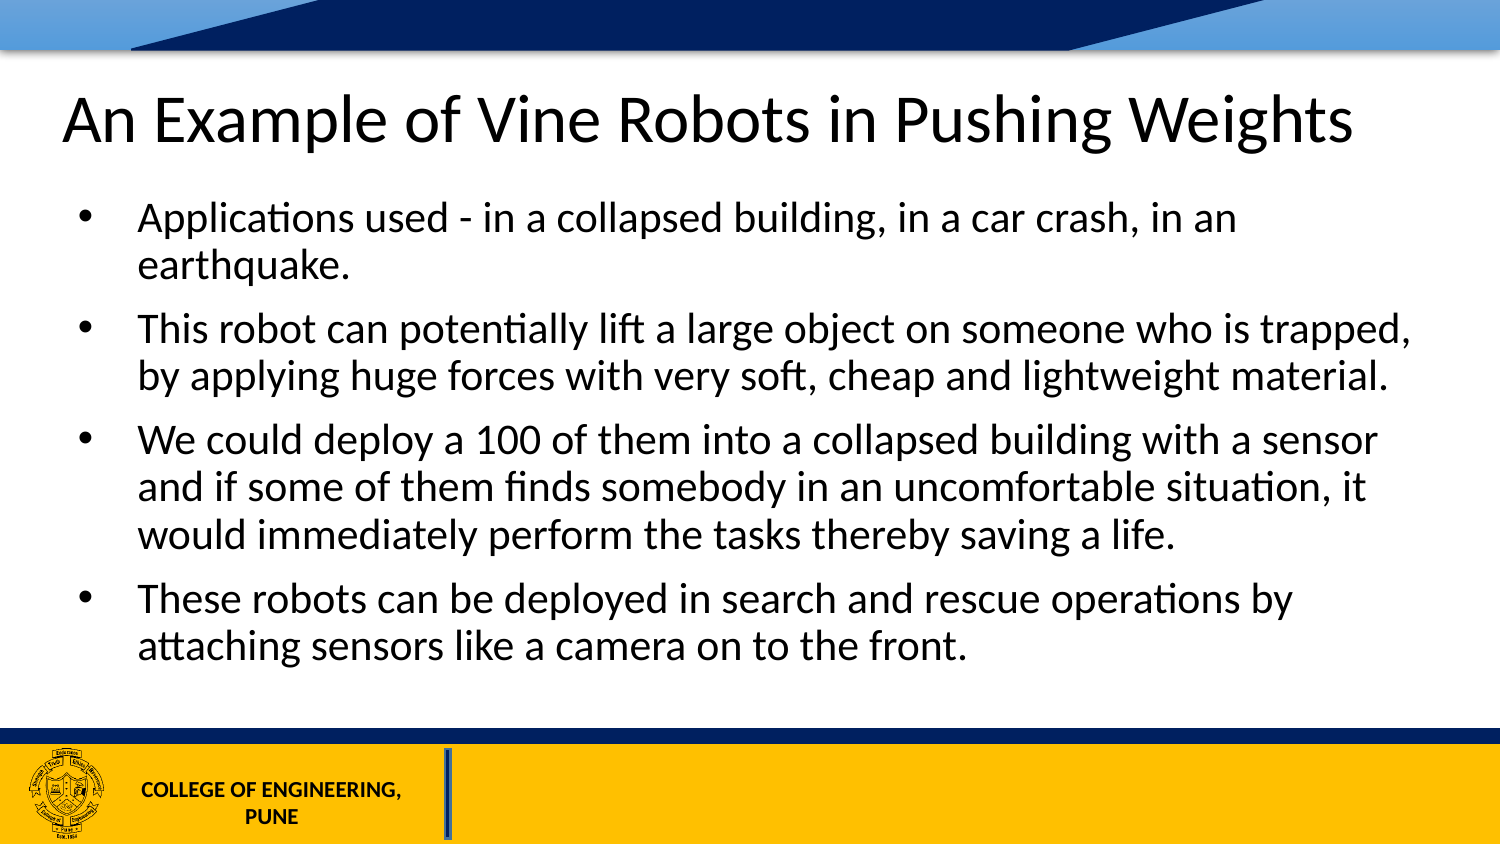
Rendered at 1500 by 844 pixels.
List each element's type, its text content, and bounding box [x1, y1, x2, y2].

list Applications used - in a collapsed building, in a car crash, in an earthquake. This robot can potentially lift a large object on someone who is trapped, by applying huge forces with very soft, cheap and lightweight material. We could deploy a 100 of them into a collapsed building with a sensor and if some of them finds somebody in an uncomfortable situation, it would immediately perform the tasks thereby saving a life. These robots can be deployed in search and rescue operations by attaching sensors like a camera on to the front. [51, 189, 1449, 750]
picture [29, 748, 104, 839]
title An Example of Vine Robots in Pushing Weights [51, 72, 1449, 167]
